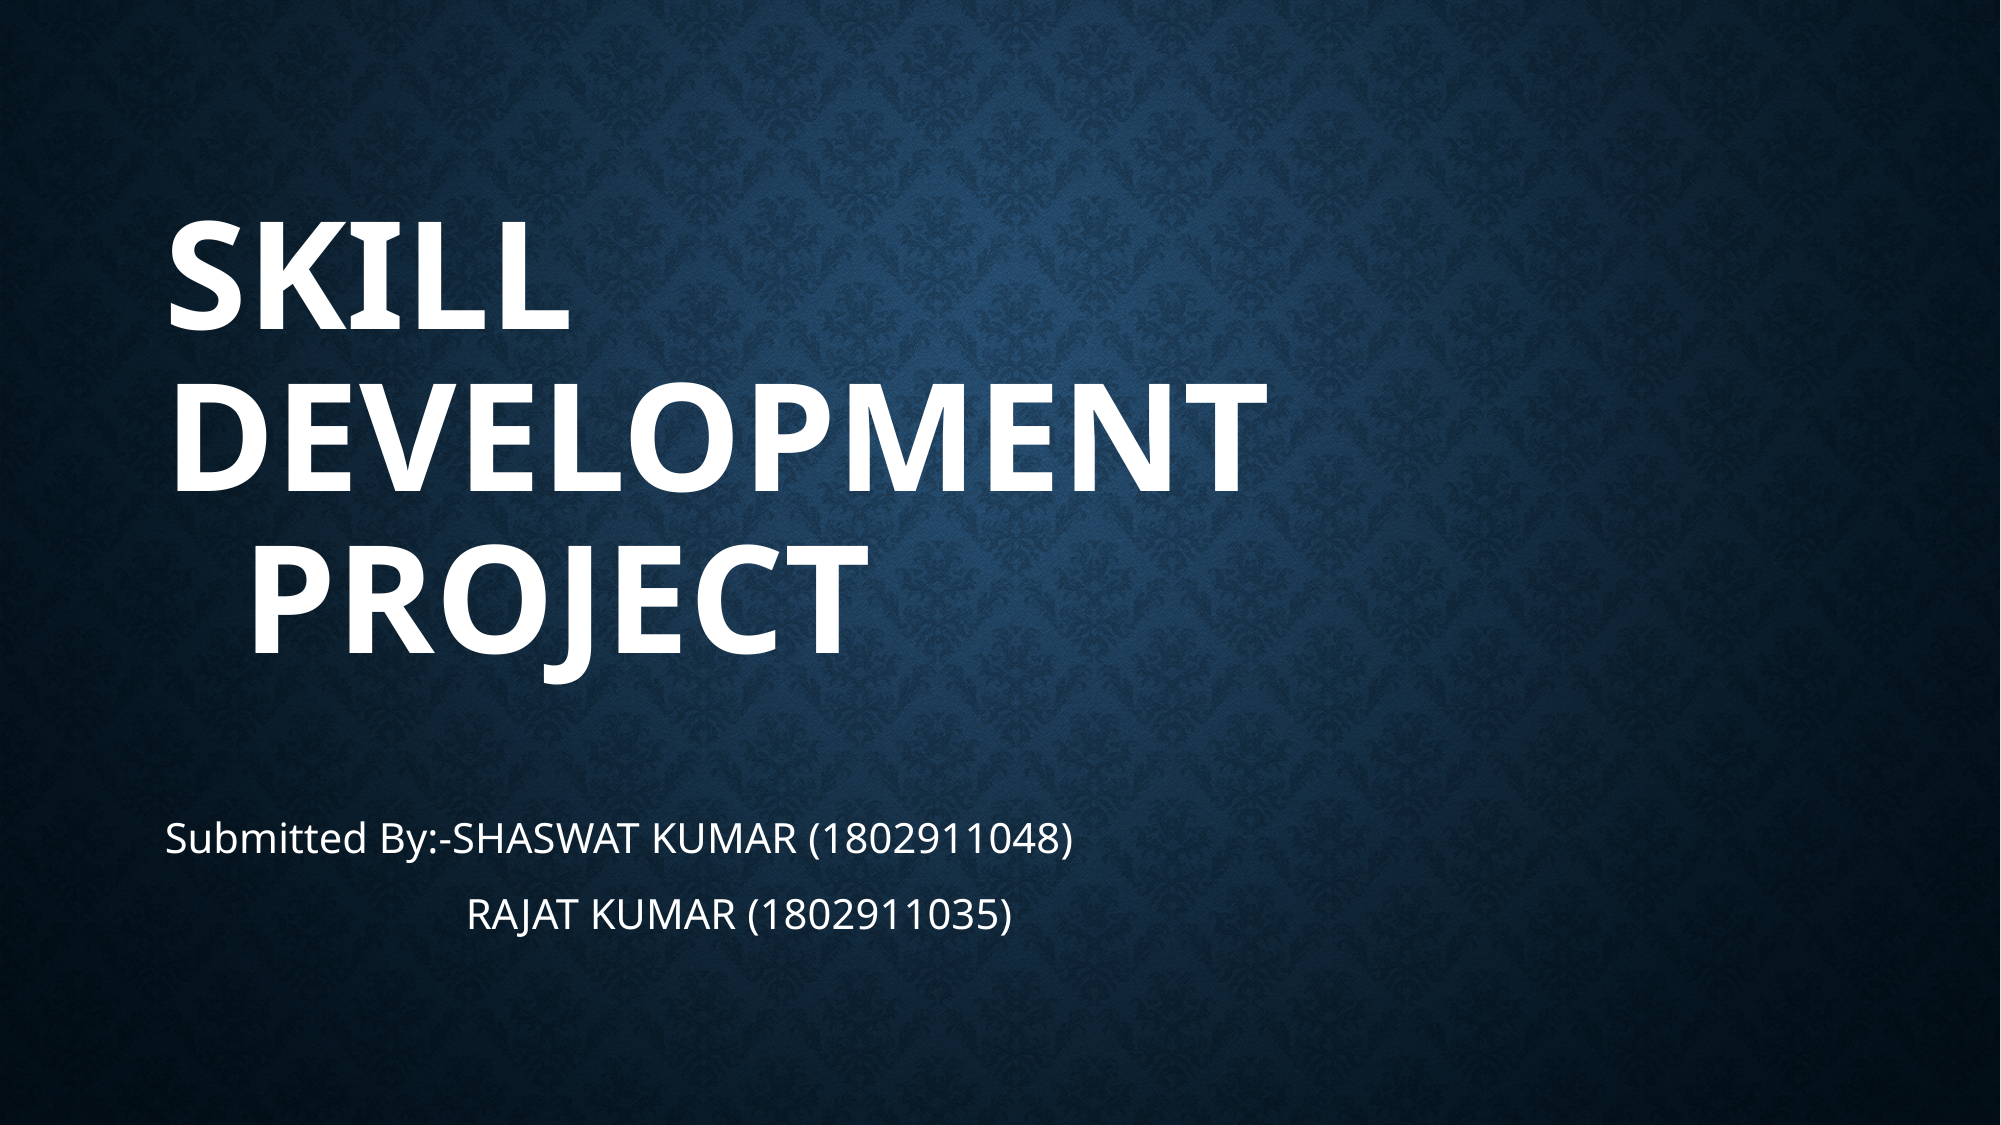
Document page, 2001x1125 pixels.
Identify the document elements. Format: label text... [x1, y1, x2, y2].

title SKILL DEVELOPMENT PROJECT [149, 105, 1725, 694]
subtitle Submitted By:-SHASWAT KUMAR (1802911048) RAJAT KUMAR (1802911035) [149, 799, 1725, 1033]
